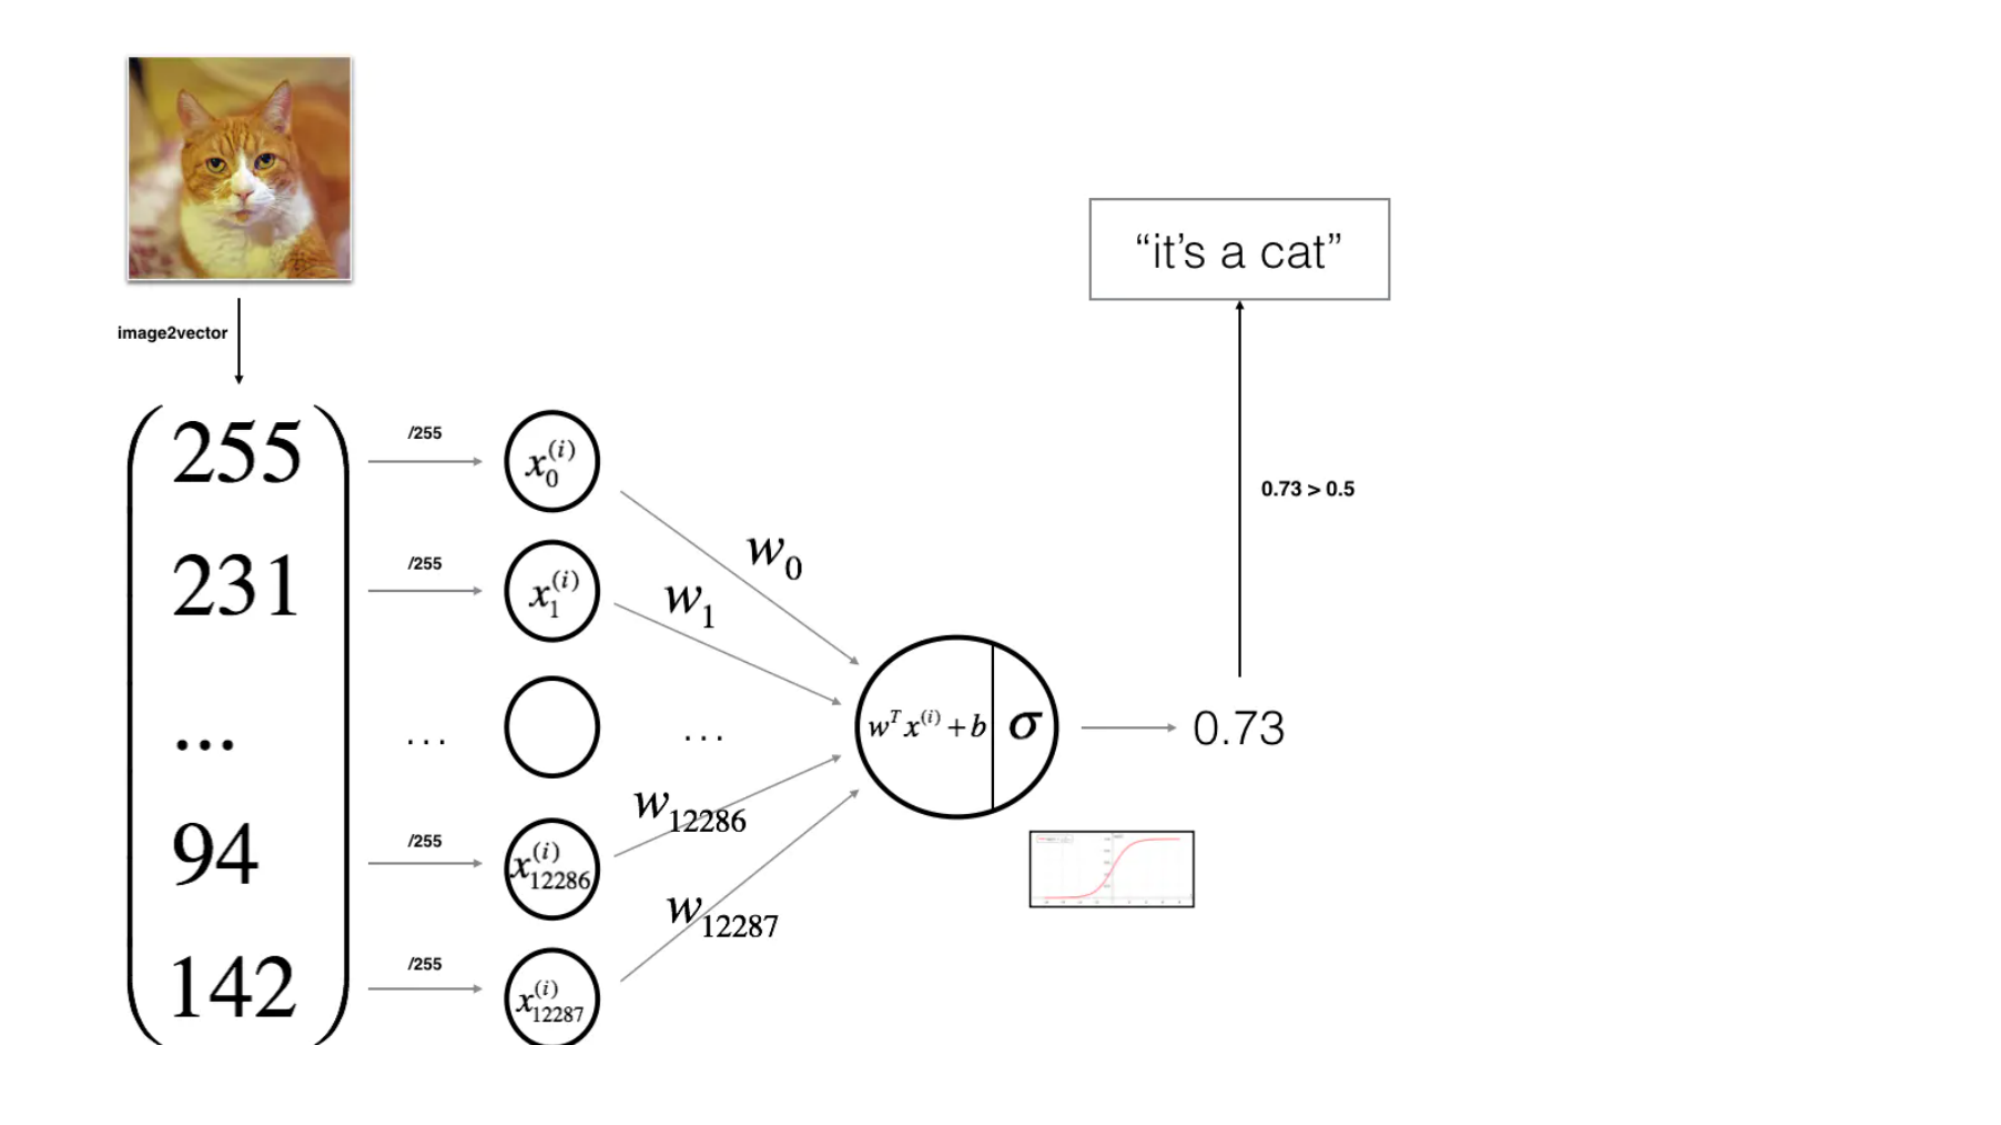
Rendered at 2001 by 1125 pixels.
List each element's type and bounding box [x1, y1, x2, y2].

picture [100, 47, 1400, 1046]
